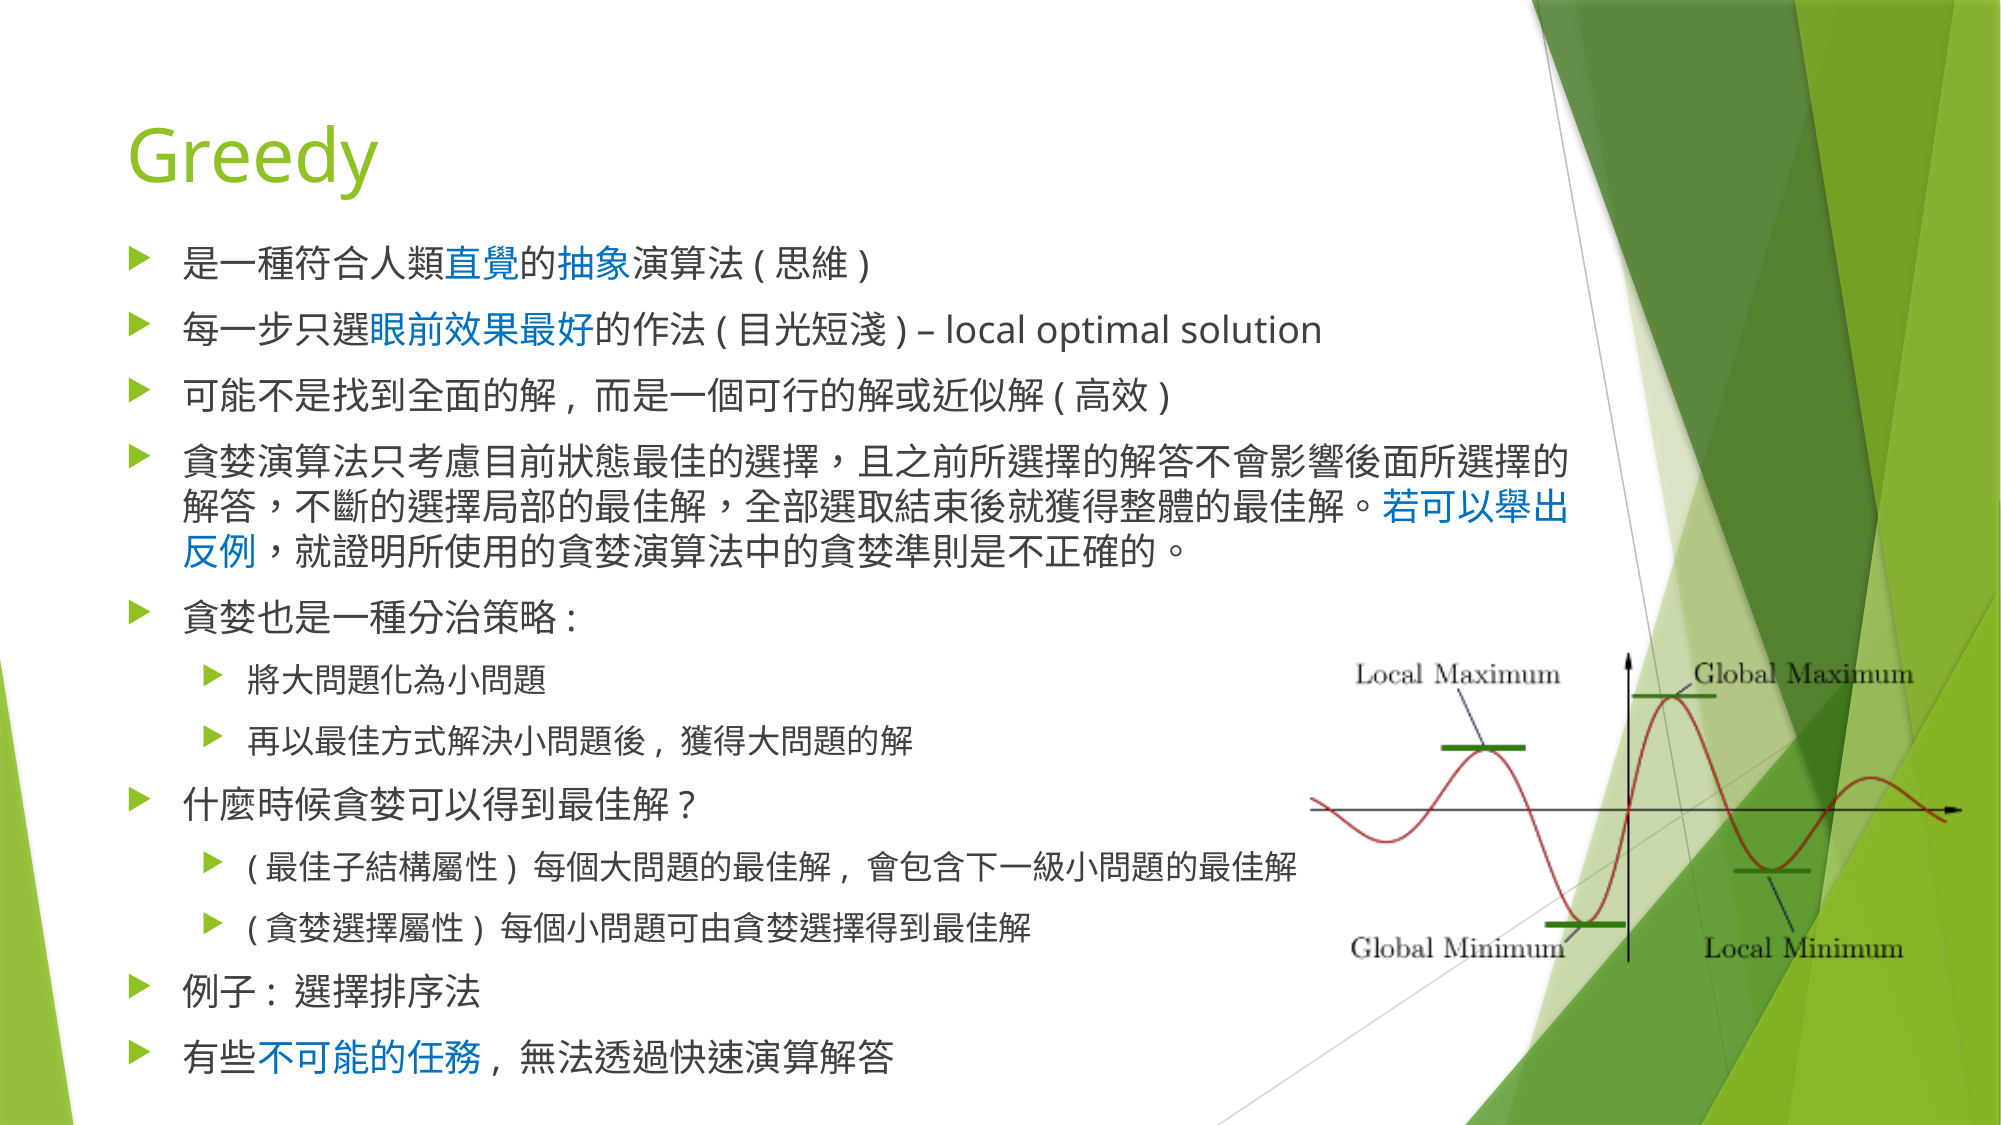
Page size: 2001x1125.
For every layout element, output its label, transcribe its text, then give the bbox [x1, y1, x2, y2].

picture [1304, 643, 1966, 973]
list 是一種符合人類直覺的抽象演算法(思維) 每一步只選眼前效果最好的作法(目光短淺) – local optimal solution 可能不是找到全面的解, 而是一個可行的解或近似解(高效) 貪婪演算法只考慮目前狀態最佳的選擇，且之前所選擇的解答不會影響後面所選擇的解答，不斷的選擇局部的最佳解，全部選取結束後就獲得整體的最佳解。若可以舉出反例，就證明所使用的貪婪演算法中的貪婪準則是不正確的。 貪婪也是一種分治策略: 將大問題化為小問題 再以最佳方式解決小問題後, 獲得大問題的解 什麼時候貪婪可以得到最佳解? (最佳子結構屬性) 每個大問題的最佳解, 會包含下一級小問題的最佳解 (貪婪選擇屬性) 每個小問題可由貪婪選擇得到最佳解 例子: 選擇排序法 有些不可能的任務, 無法透過快速演算解答 [111, 232, 1592, 1088]
title Greedy [111, 99, 1522, 232]
